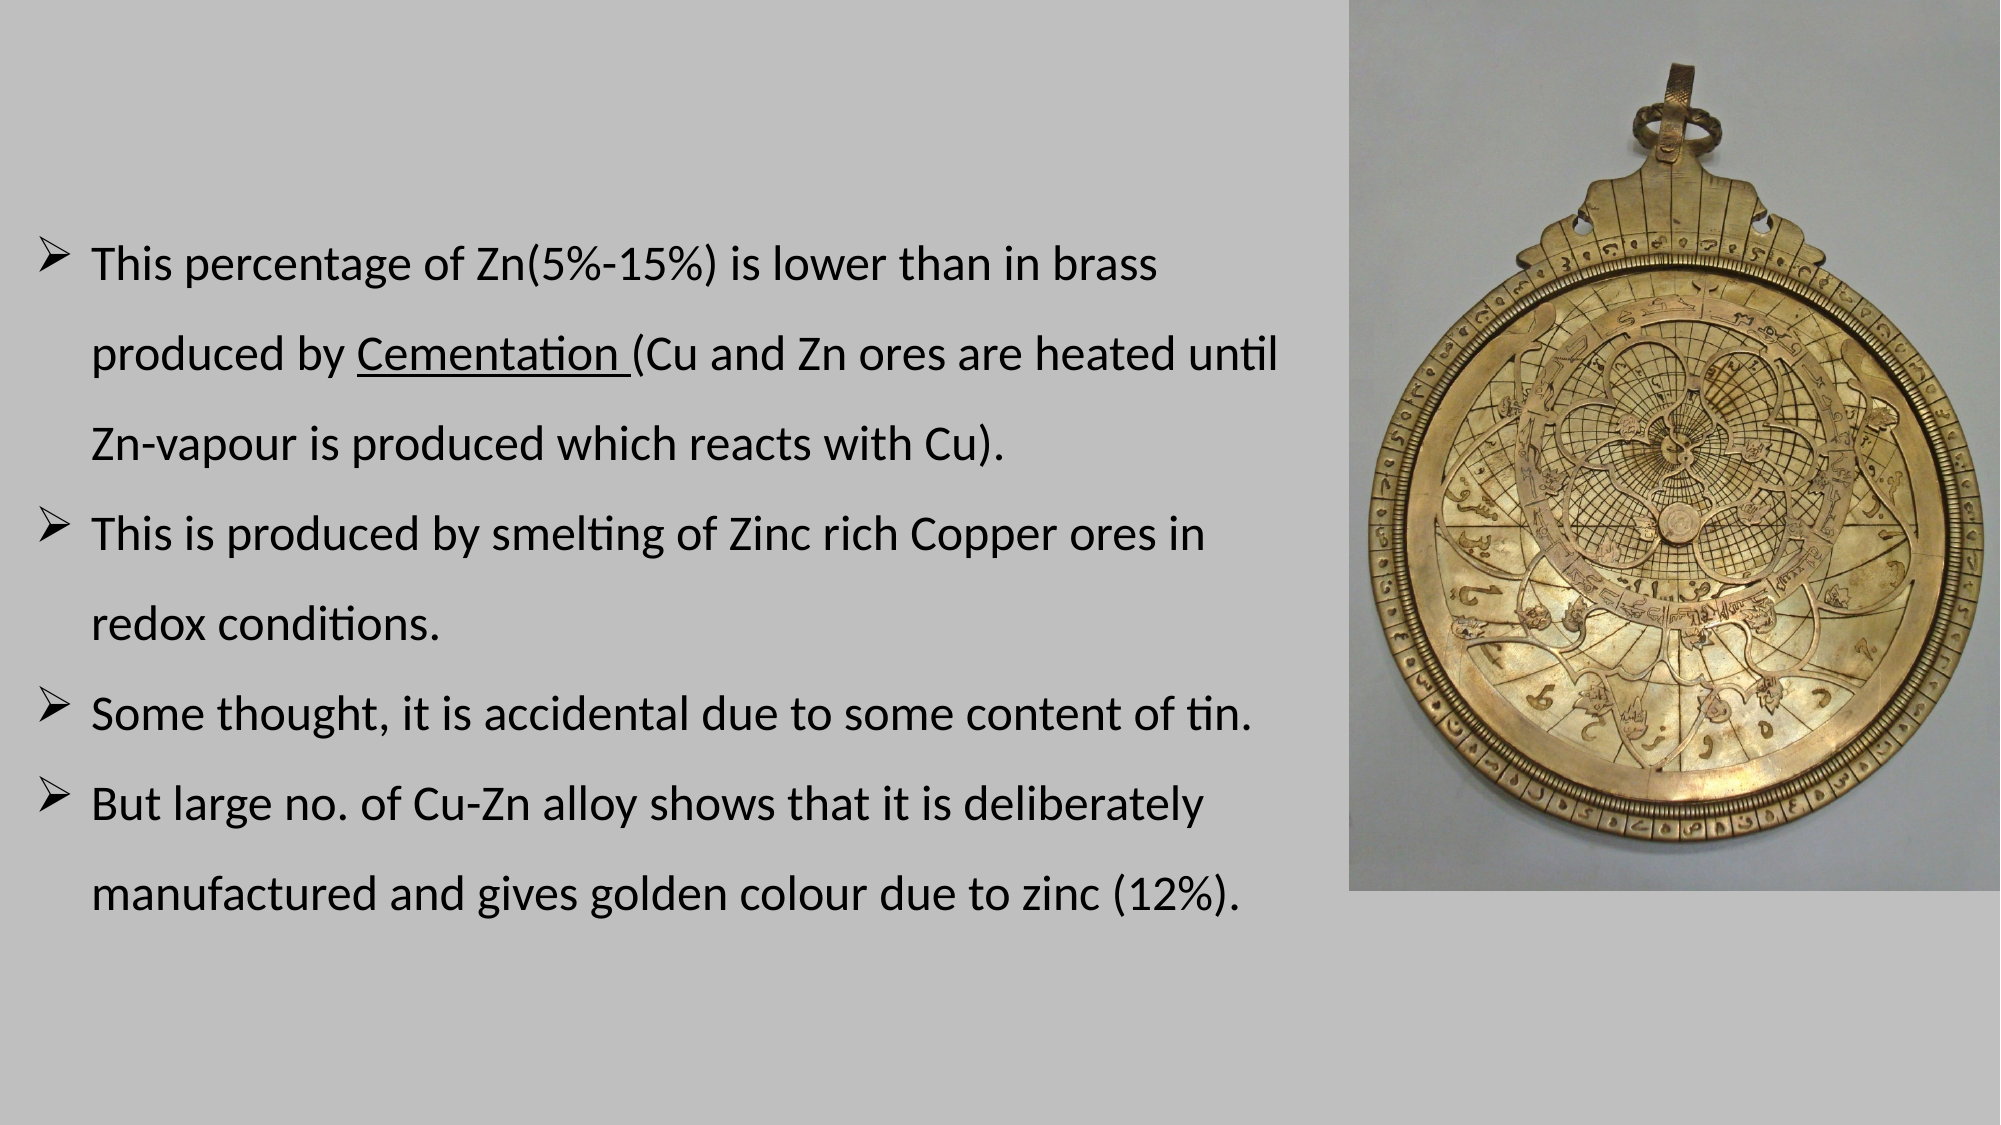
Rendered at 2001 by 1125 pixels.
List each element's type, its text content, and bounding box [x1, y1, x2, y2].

picture [1349, 0, 2000, 891]
text_box This percentage of Zn(5%-15%) is lower than in brass produced by Cementation (Cu and Zn ores are heated until Zn-vapour is produced which reacts with Cu). This is produced by smelting of Zinc rich Copper ores in redox conditions. Some thought, it is accidental due to some content of tin. But large no. of Cu-Zn alloy shows that it is deliberately manufactured and gives golden colour due to zinc (12%). [20, 193, 1316, 988]
